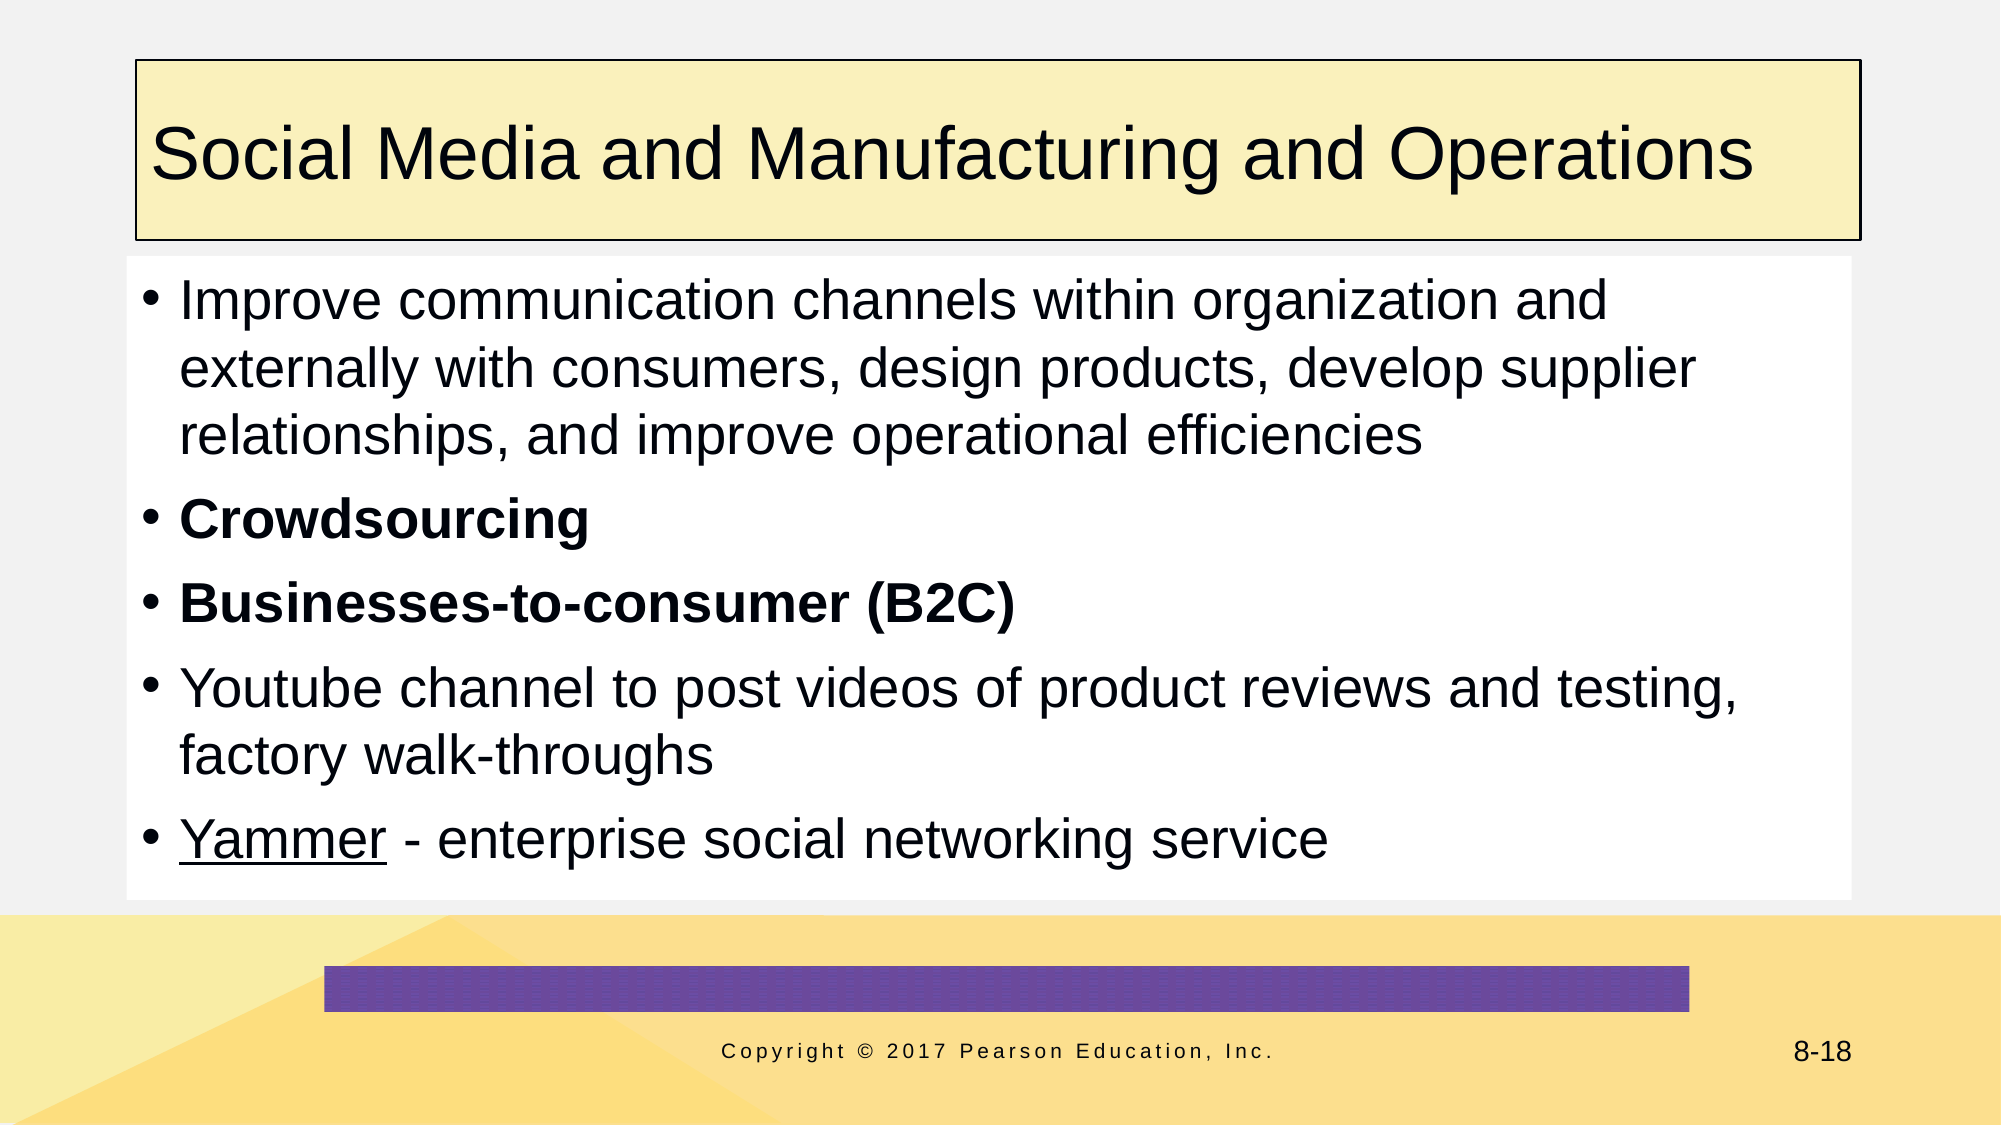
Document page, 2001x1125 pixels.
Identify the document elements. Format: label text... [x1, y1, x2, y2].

list Improve communication channels within organization and externally with consumers, design products, develop supplier relationships, and improve operational efficiencies Crowdsourcing Businesses-to-consumer (B2C) Youtube channel to post videos of product reviews and testing, factory walk-throughs Yammer - enterprise social networking service [126, 255, 1852, 900]
footer Copyright © 2017 Pearson Education, Inc. [326, 1025, 1677, 1075]
title Social Media and Manufacturing and Operations [135, 59, 1862, 241]
